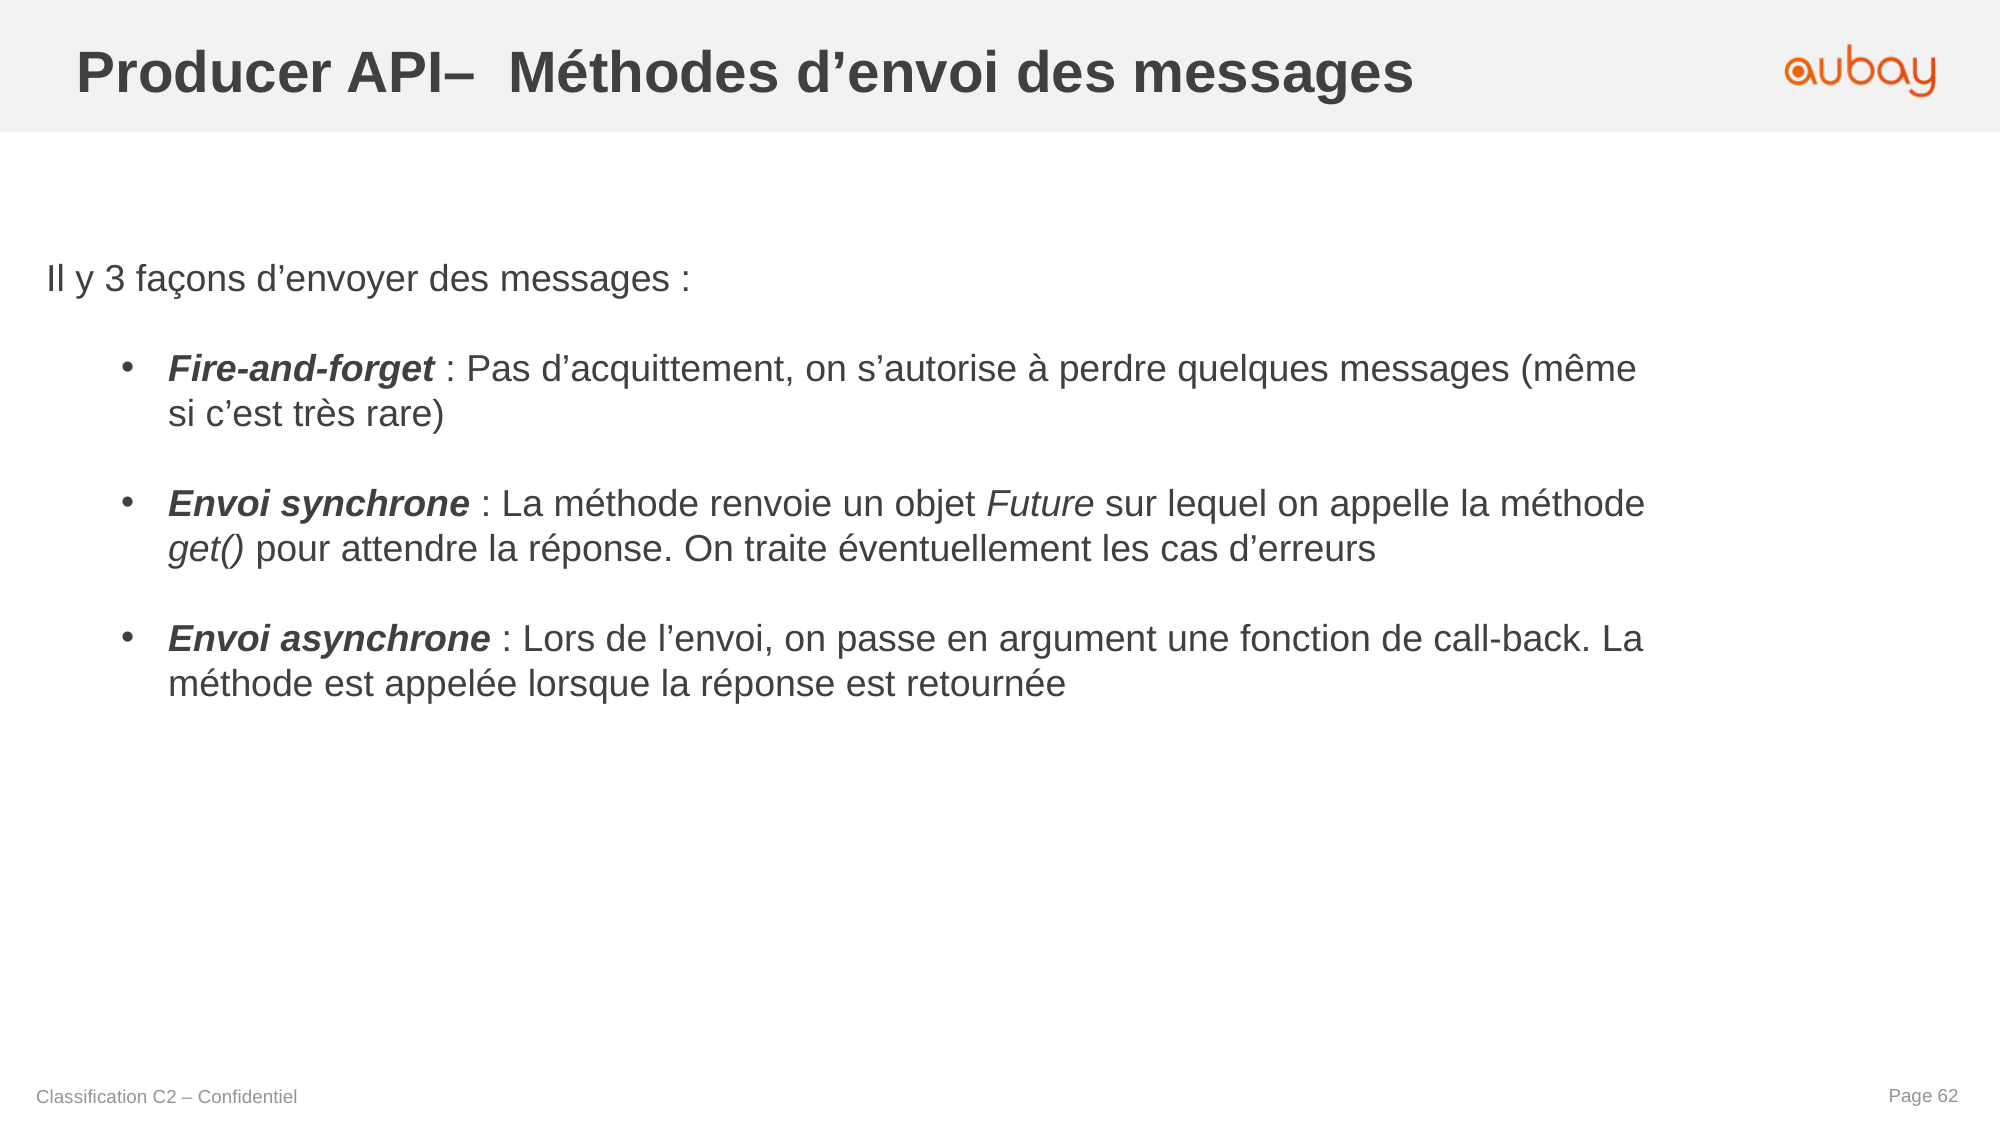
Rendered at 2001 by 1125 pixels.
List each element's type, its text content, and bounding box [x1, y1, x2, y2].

text_box Il y 3 façons d’envoyer des messages : Fire-and-forget : Pas d’acquittement, on s’autorise à perdre quelques messages (même si c’est très rare) Envoi synchrone : La méthode renvoie un objet Future sur lequel on appelle la méthode get() pour attendre la réponse. On traite éventuellement les cas d’erreurs Envoi asynchrone : Lors de l’envoi, on passe en argument une fonction de call-back. La méthode est appelée lorsque la réponse est retournée [31, 151, 1689, 1125]
list Producer API– Méthodes d’envoi des messages [61, 33, 1720, 115]
picture [1781, 26, 1939, 116]
